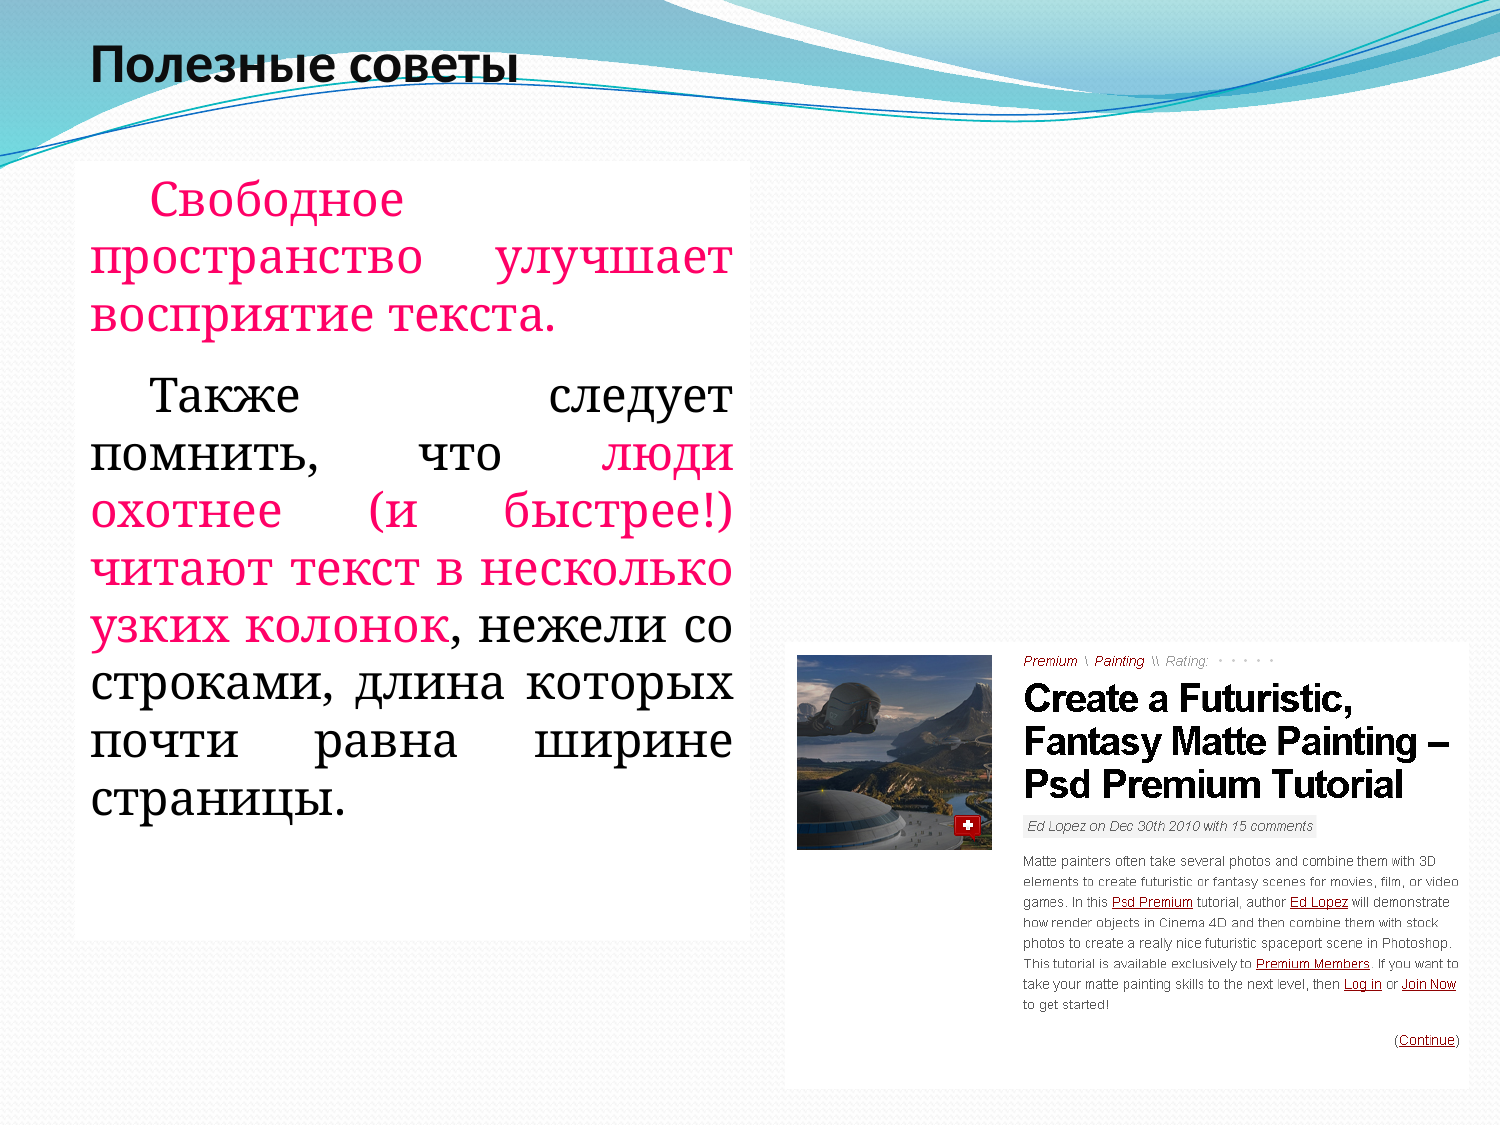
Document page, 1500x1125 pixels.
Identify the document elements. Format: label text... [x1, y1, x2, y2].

picture [785, 642, 1470, 1090]
title Полезные советы [75, 19, 1425, 102]
list Свободное пространство улучшает восприятие текста. Также следует помнить, что люди охотнее (и быстрее!) читают текст в несколько узких колонок, нежели со строками, длина которых почти равна ширине страницы. [75, 160, 750, 941]
